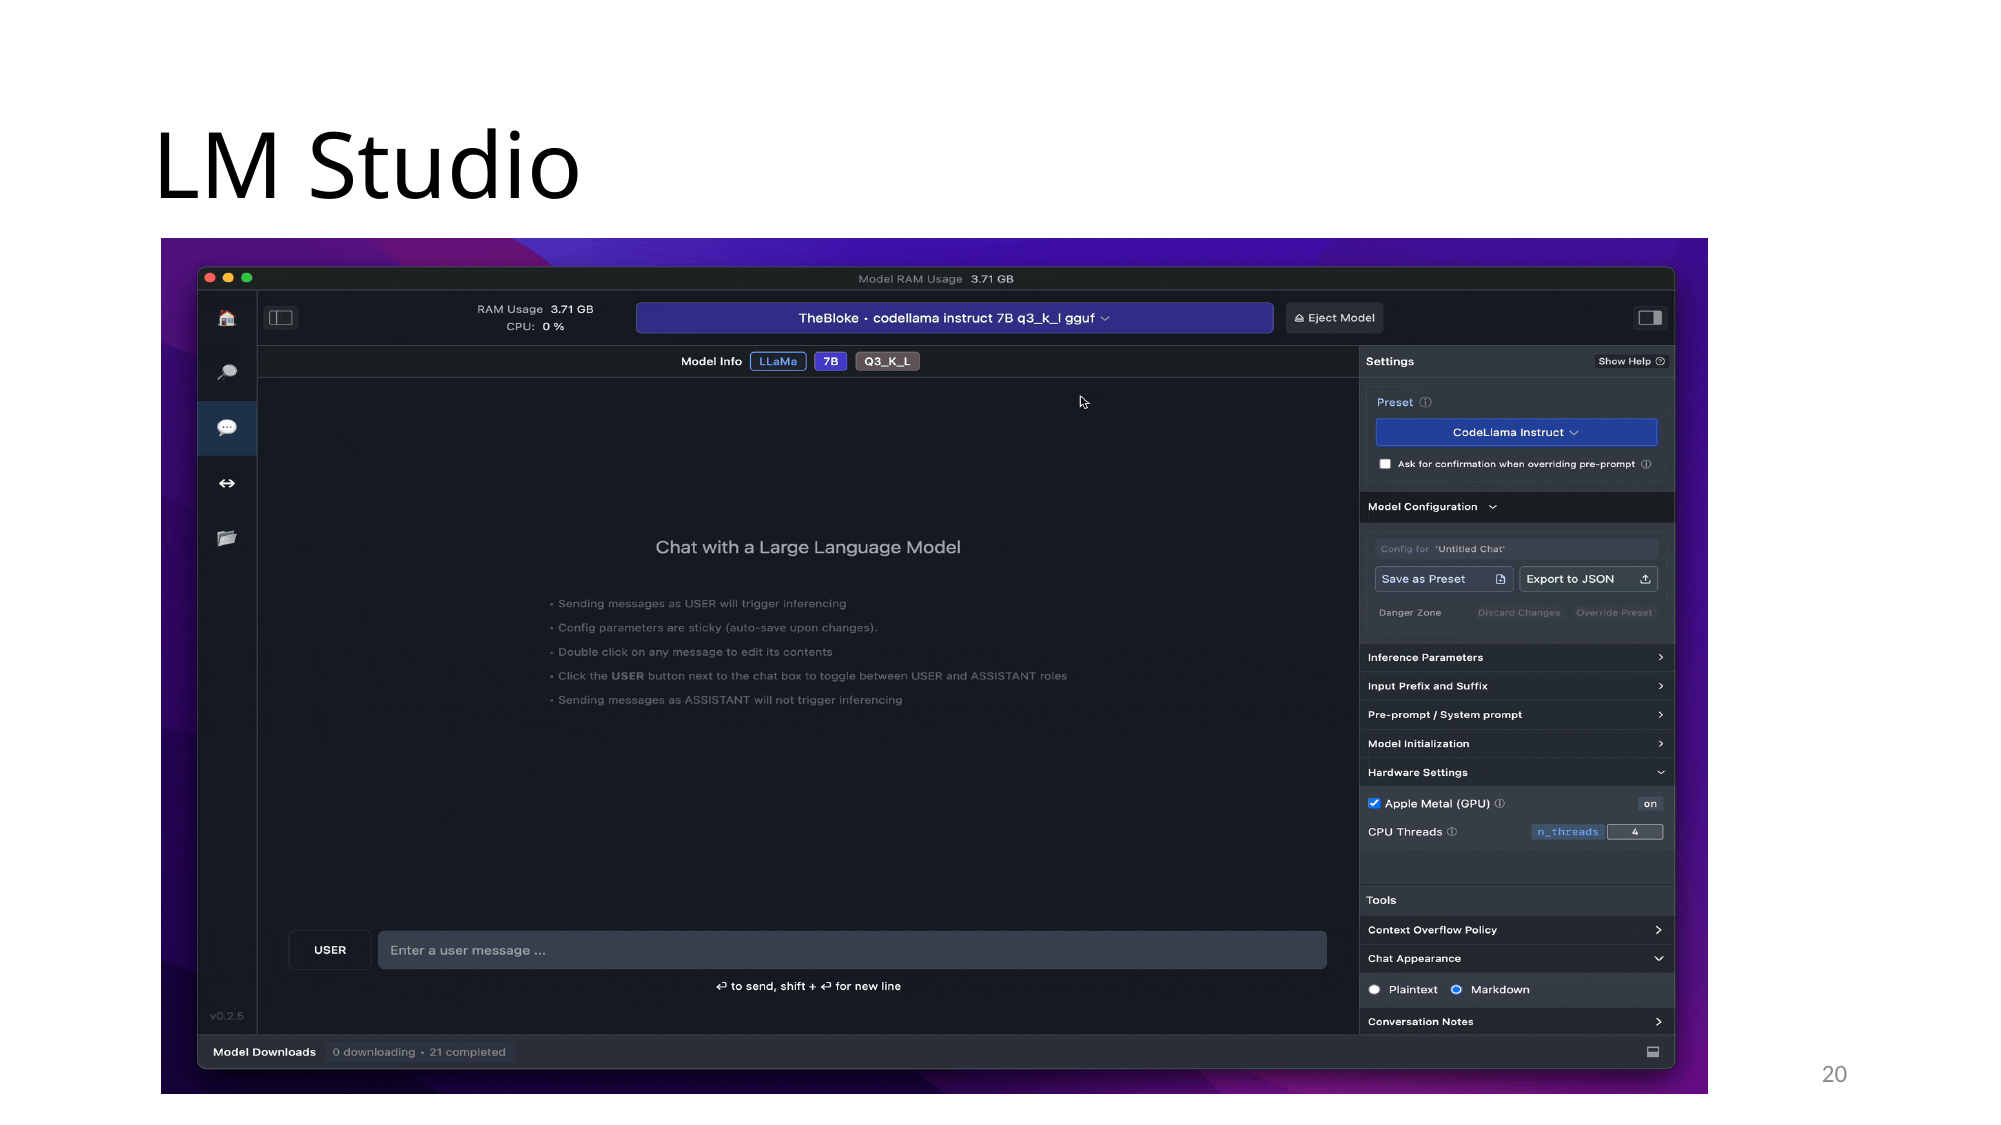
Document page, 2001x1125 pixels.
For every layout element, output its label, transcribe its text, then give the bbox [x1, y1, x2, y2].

title LM Studio [137, 59, 1863, 278]
slide_number 20 [1412, 1042, 1863, 1103]
picture [161, 238, 1708, 1094]
